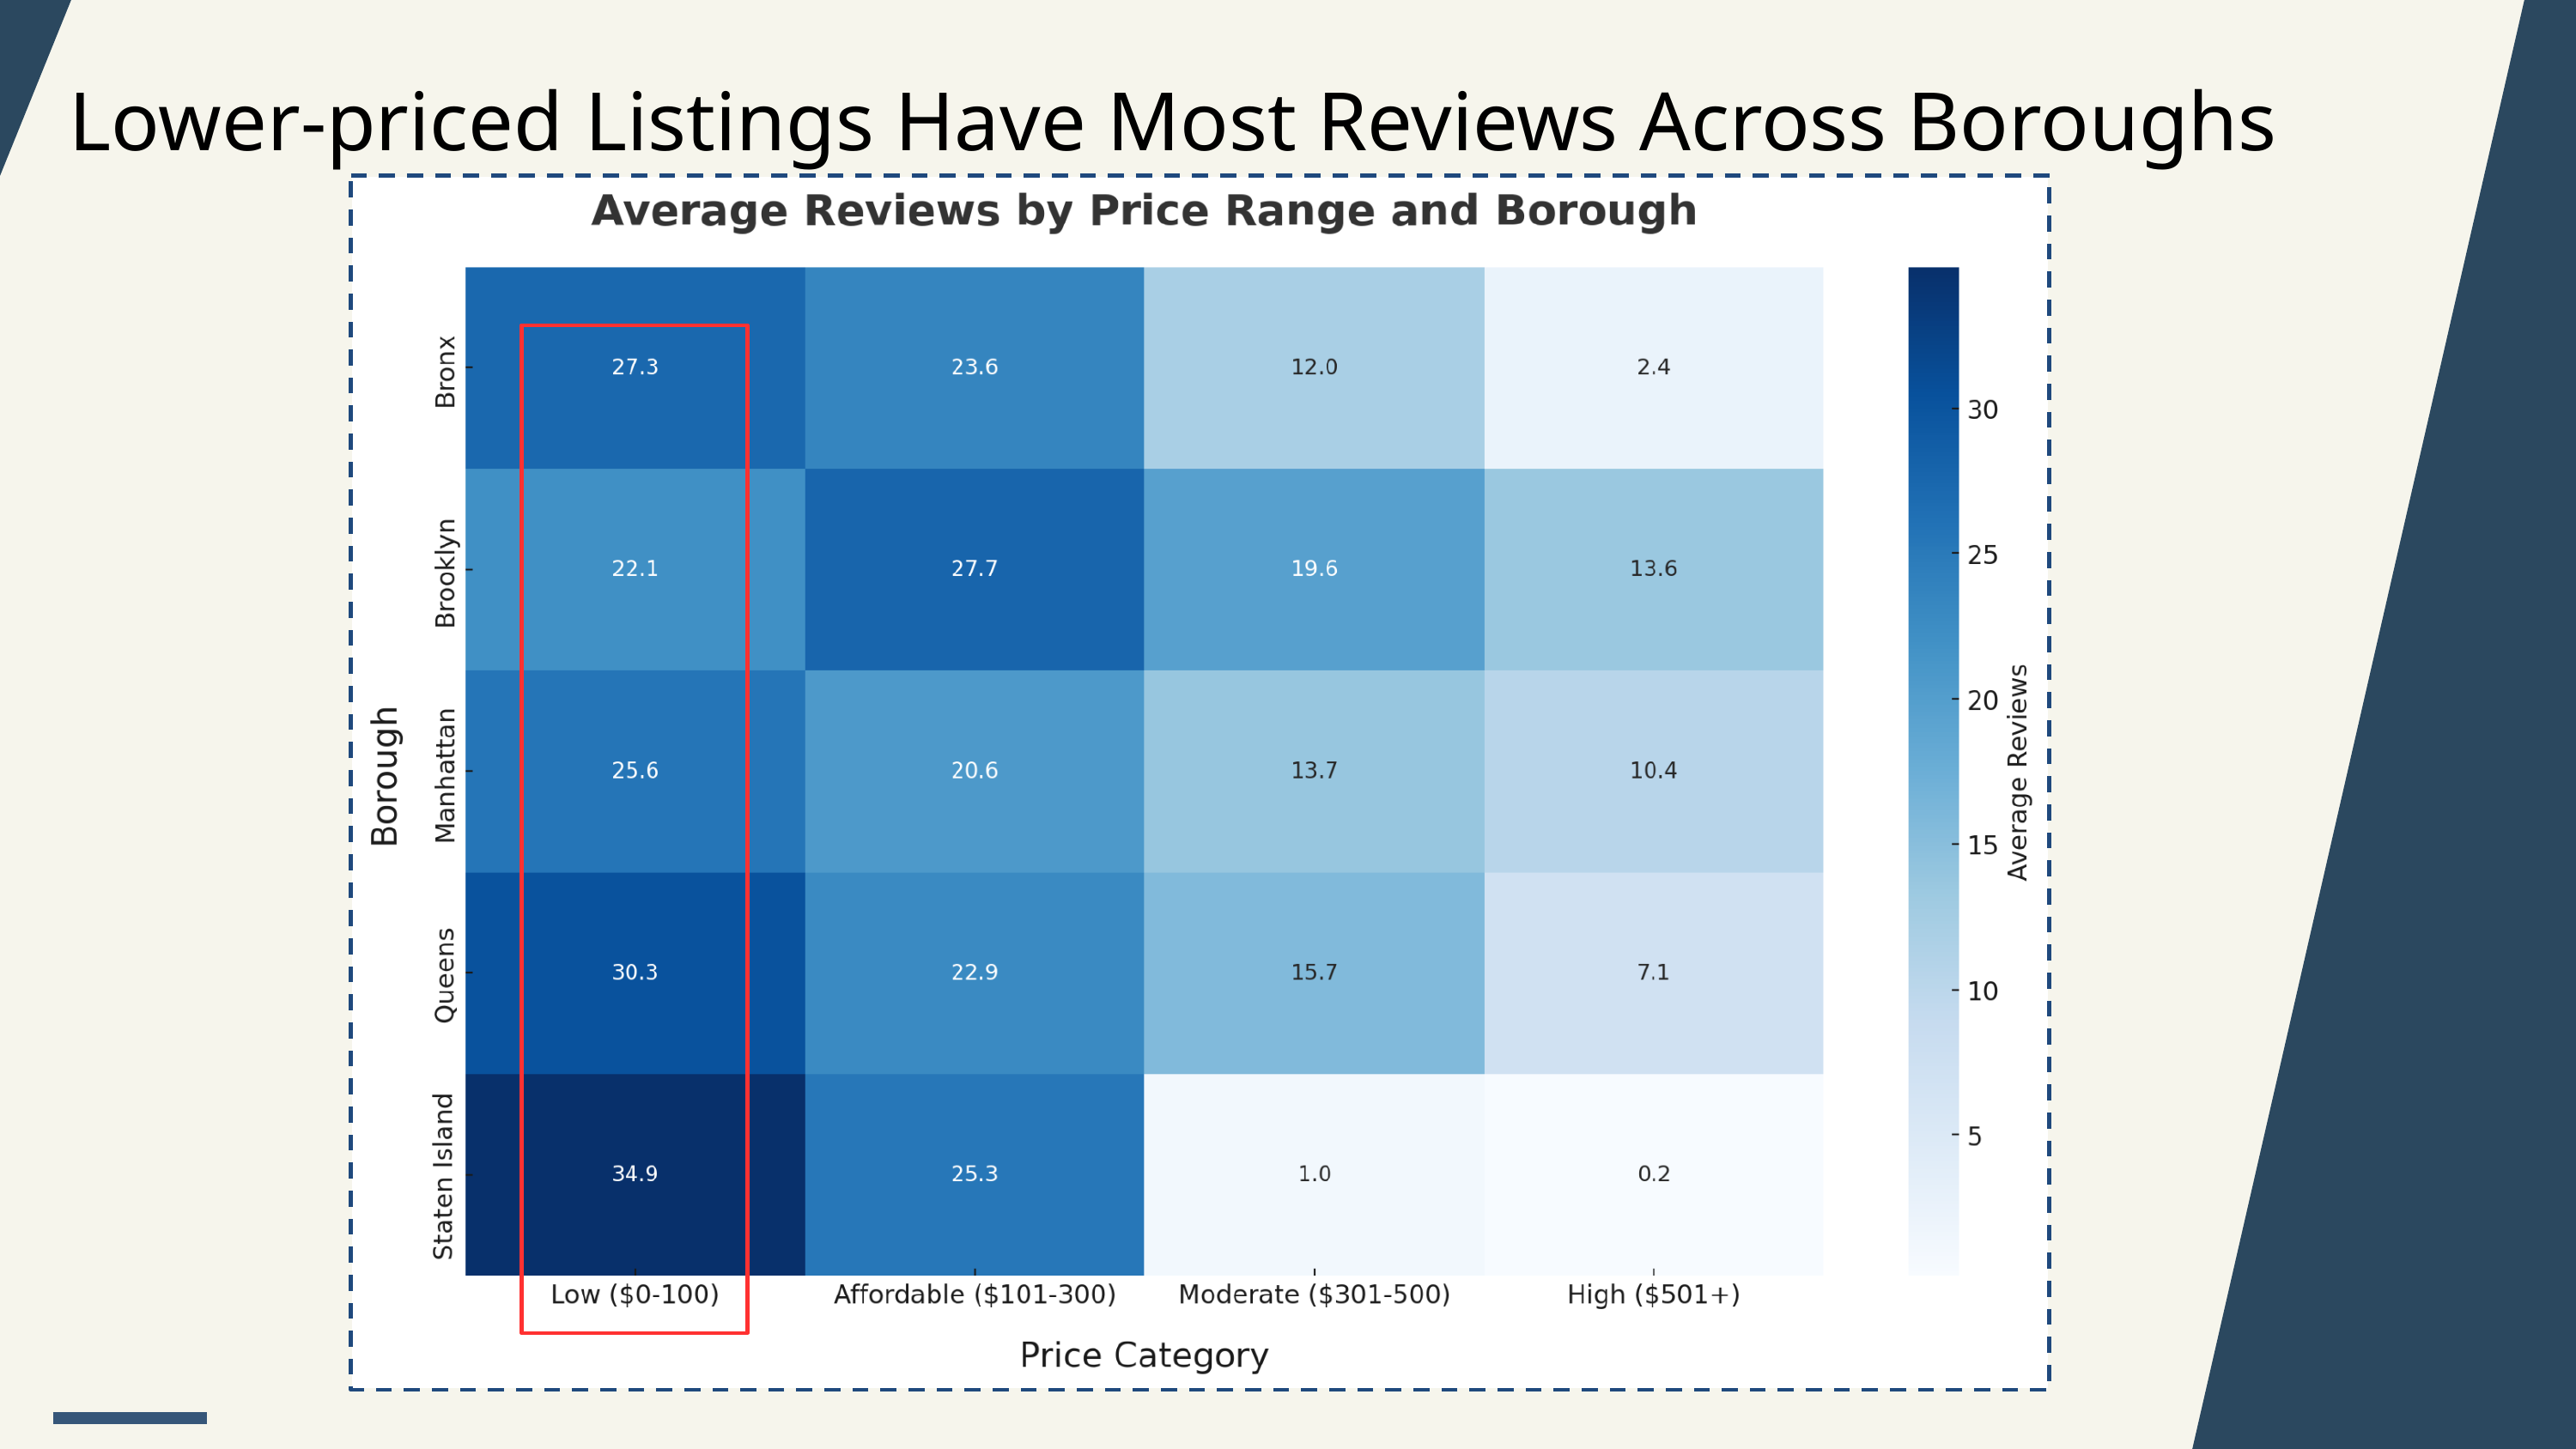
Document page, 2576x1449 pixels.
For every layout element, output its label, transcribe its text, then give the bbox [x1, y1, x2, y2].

text_box [0, 0, 71, 176]
text_box [2192, 0, 2576, 1449]
text_box Lower-priced Listings Have Most Reviews Across Boroughs [69, 31, 2300, 167]
picture [352, 177, 2048, 1388]
